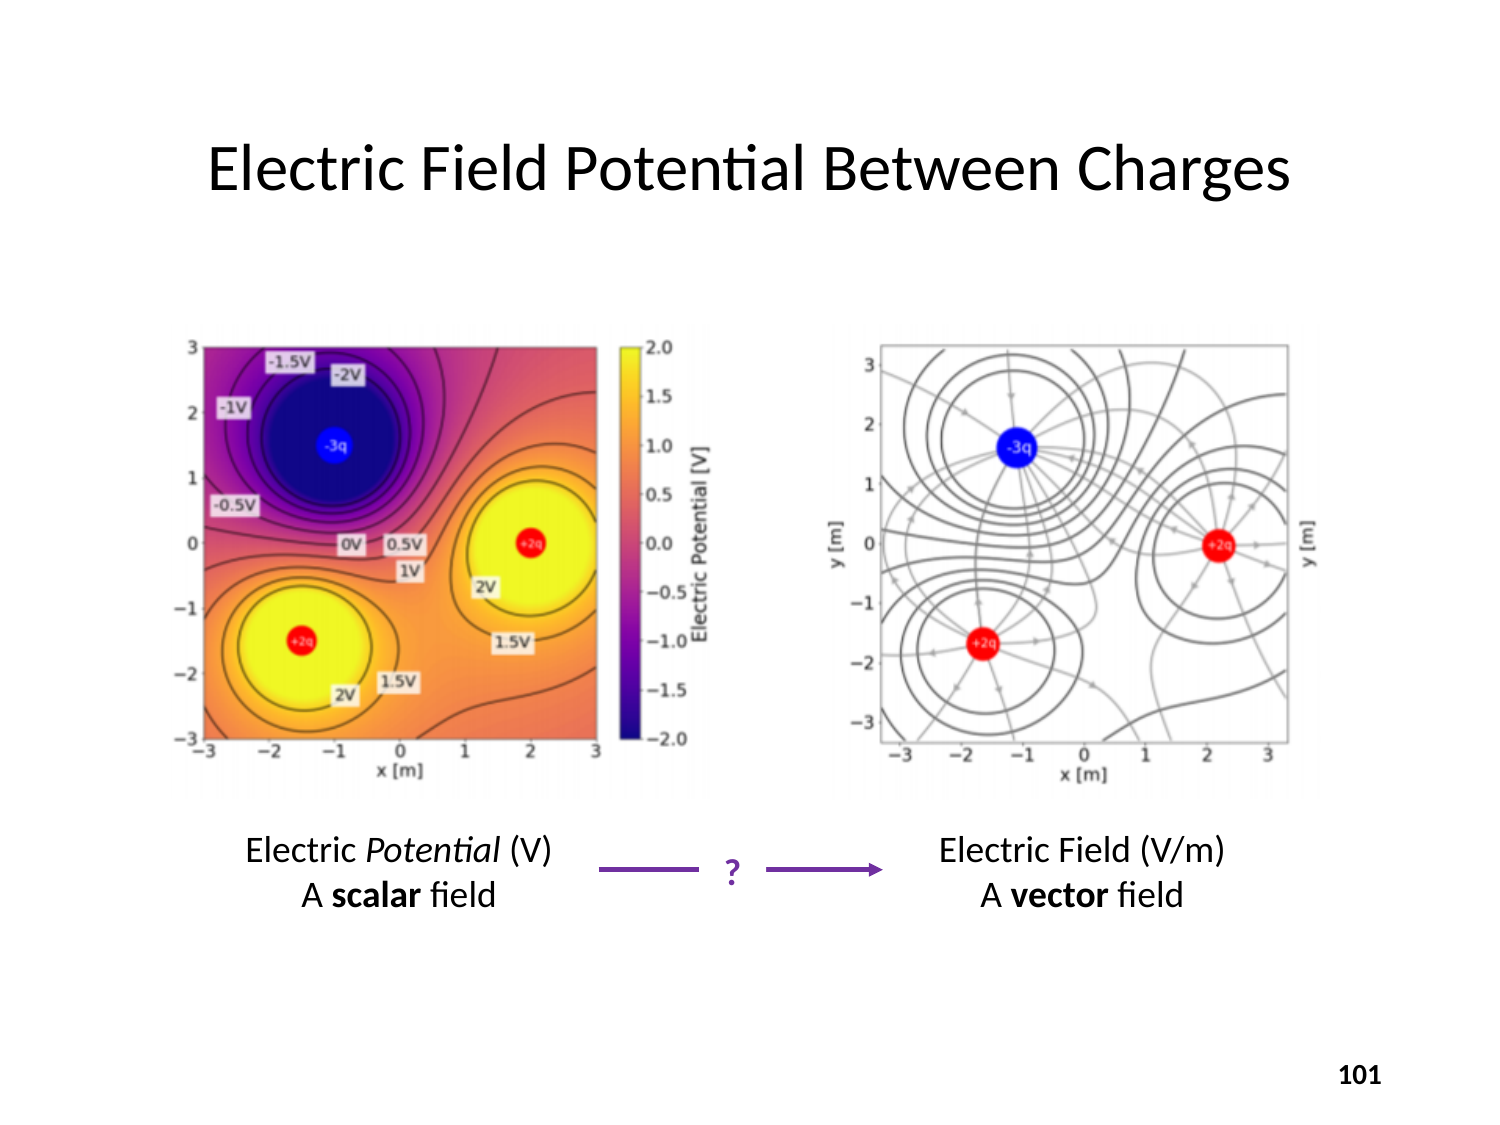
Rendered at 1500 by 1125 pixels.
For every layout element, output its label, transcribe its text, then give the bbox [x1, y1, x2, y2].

text_box Electric Potential (V) A scalar field [199, 817, 599, 923]
picture [171, 324, 716, 800]
title Electric Field Potential Between Charges [103, 59, 1397, 278]
text_box Electric Field (V/m) A vector field [882, 817, 1282, 923]
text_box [598, 840, 883, 901]
slide_number 101 [1059, 1042, 1397, 1103]
picture [819, 324, 1321, 800]
